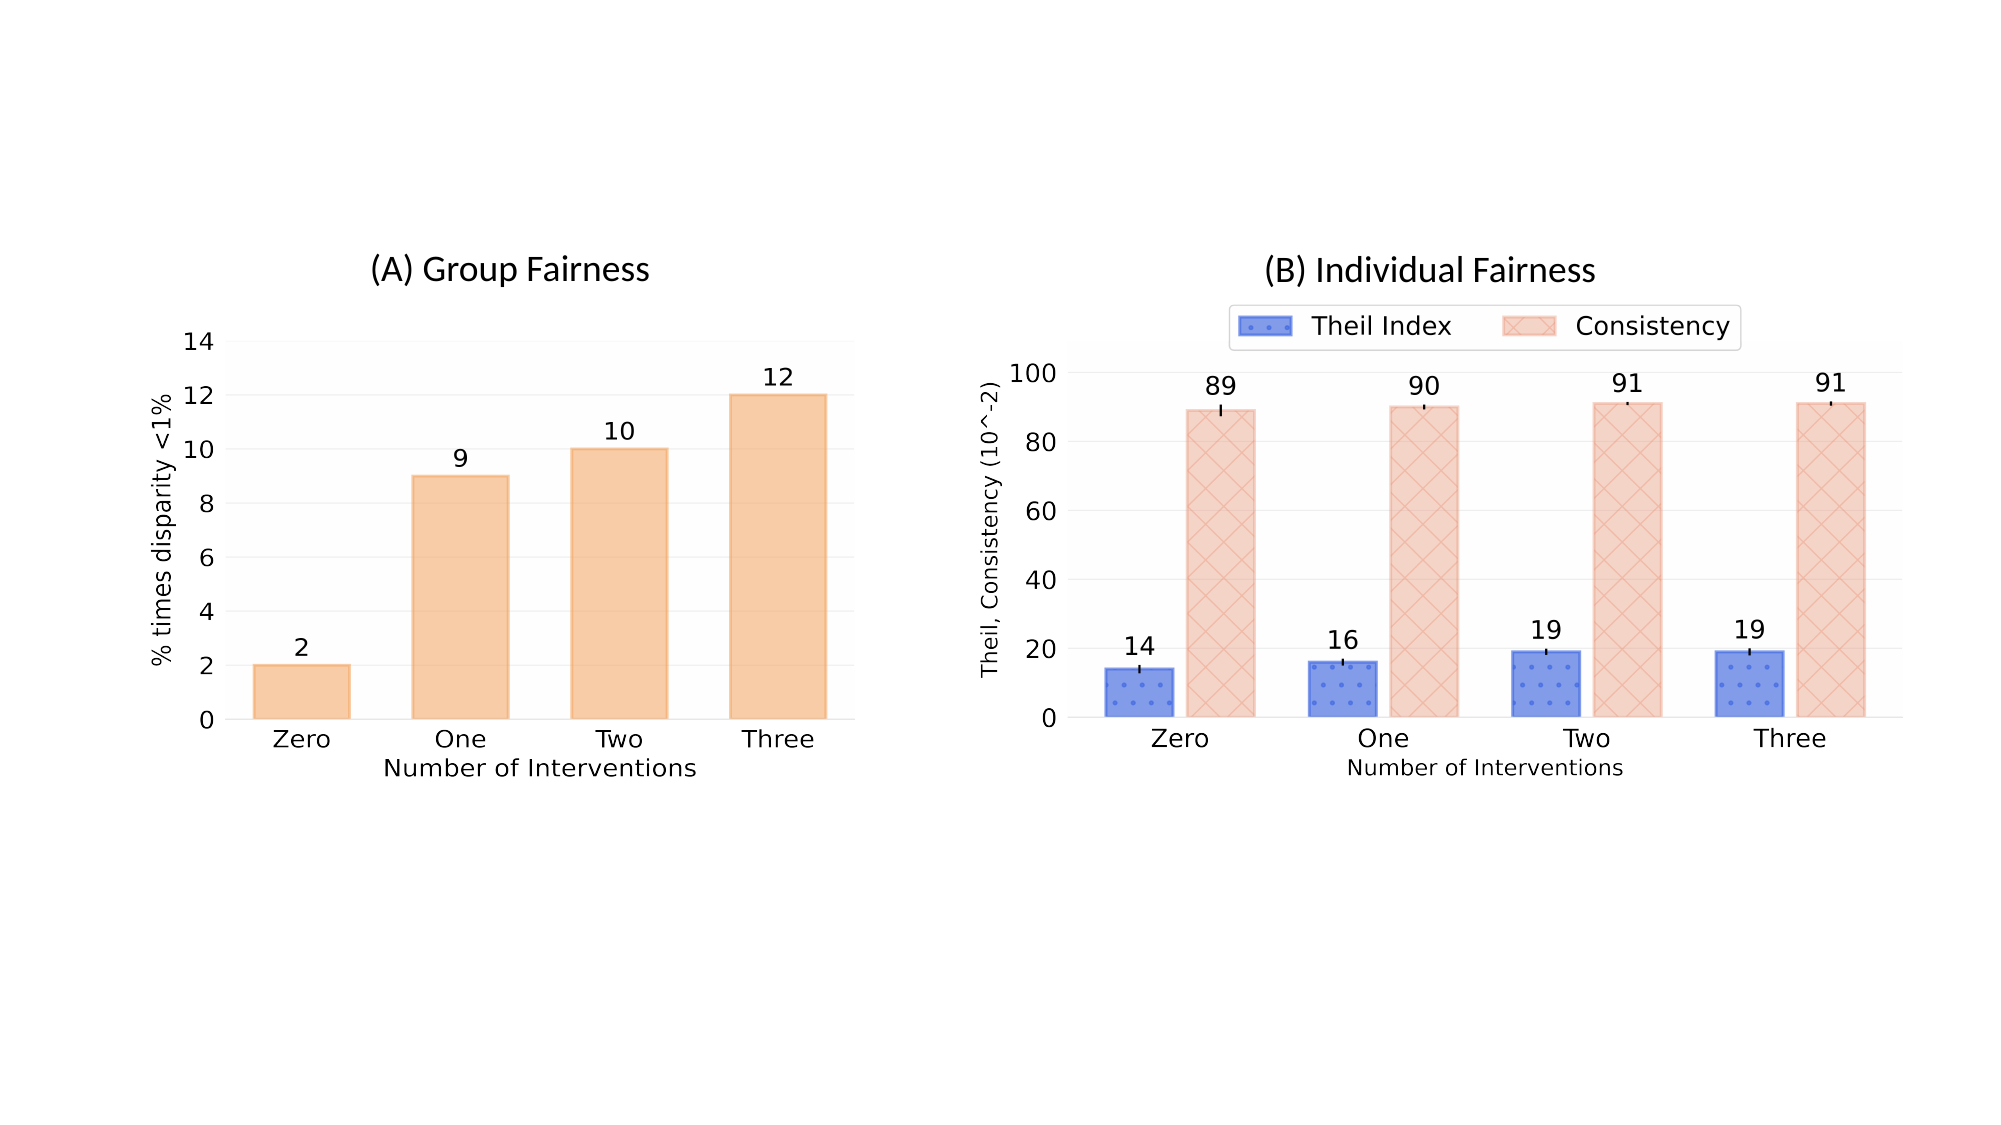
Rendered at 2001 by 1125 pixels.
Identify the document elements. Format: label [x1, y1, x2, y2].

text_box [121, 236, 1930, 811]
